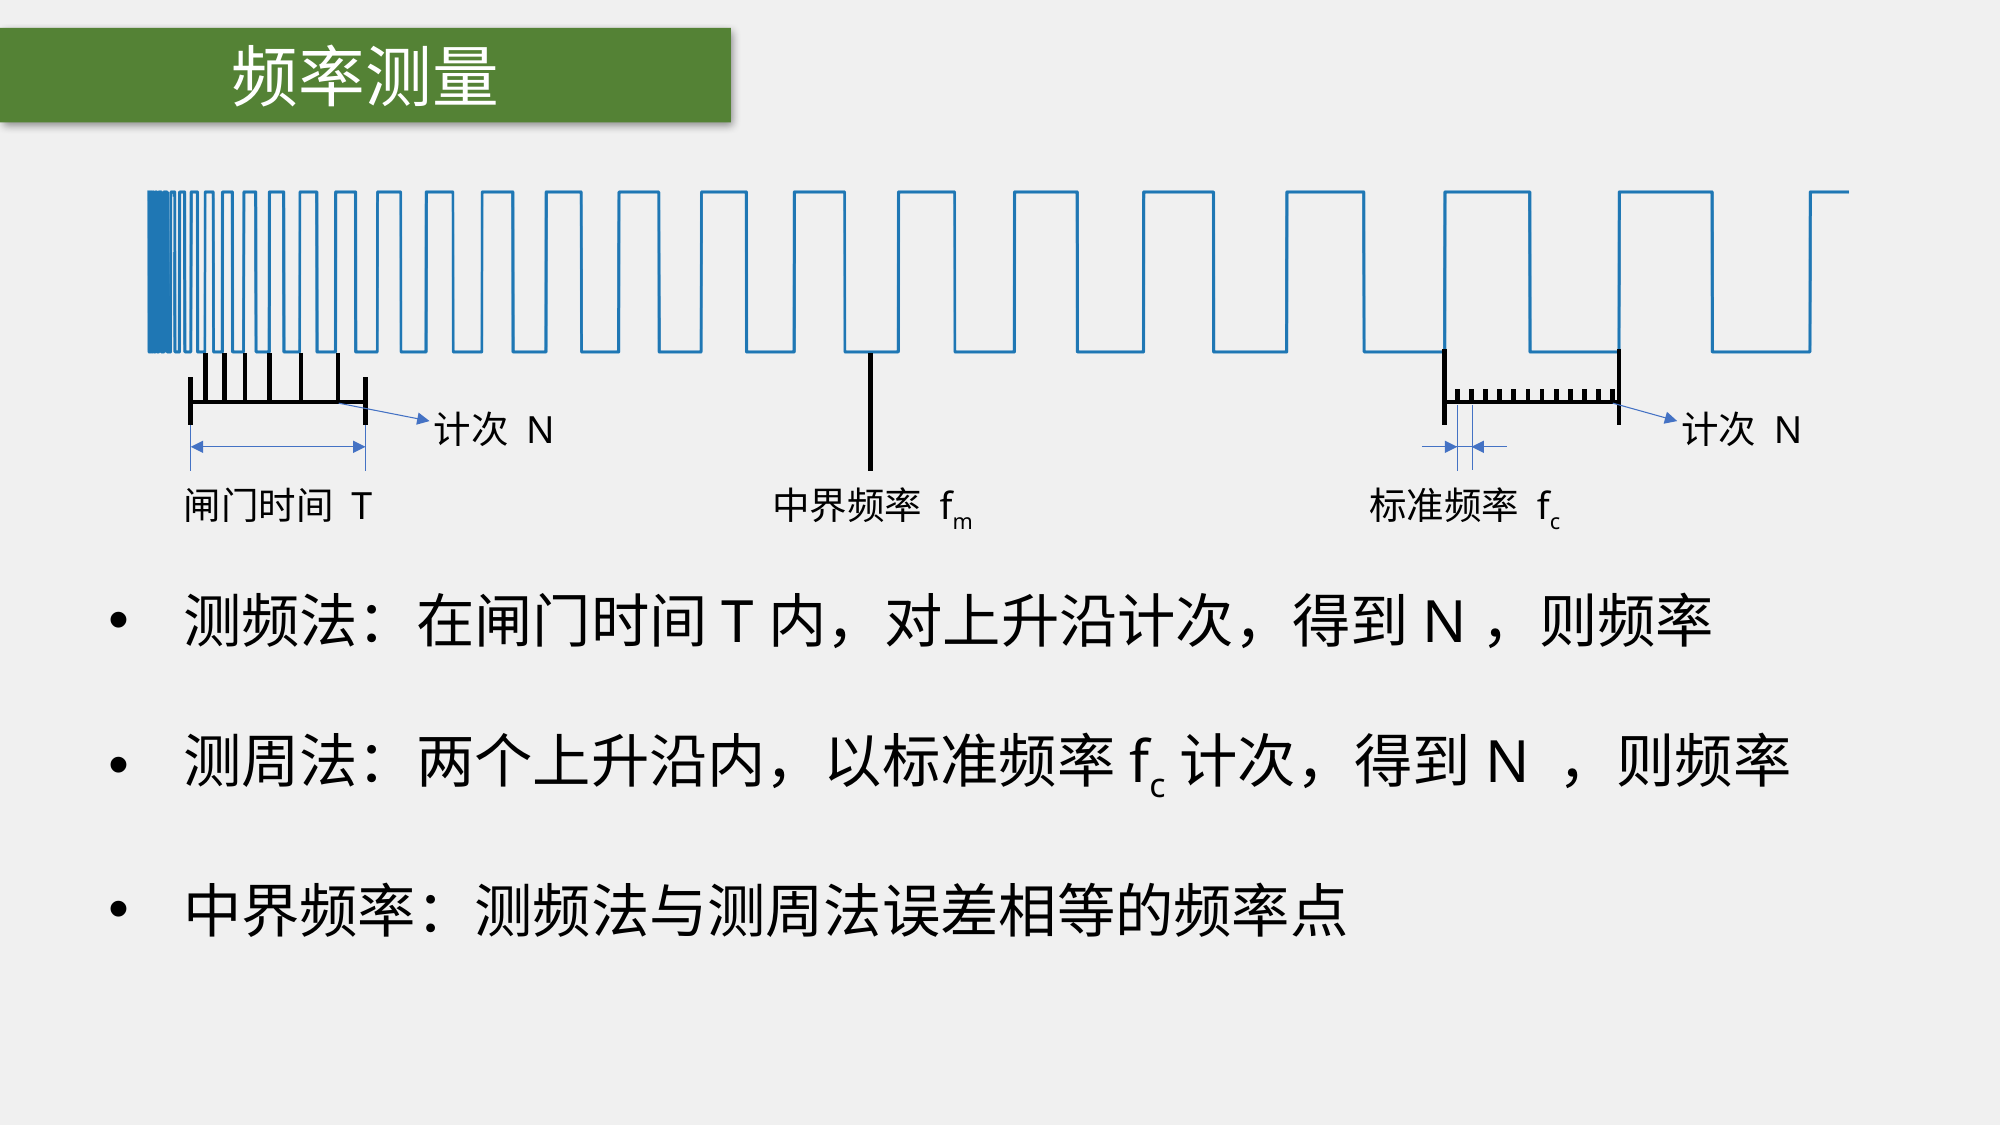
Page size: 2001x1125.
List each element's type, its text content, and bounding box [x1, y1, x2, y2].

text_box 闸门时间 T [150, 475, 406, 535]
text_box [1444, 348, 1619, 425]
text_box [338, 403, 430, 422]
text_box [1612, 403, 1678, 422]
text_box 频率测量 [0, 27, 732, 123]
picture [126, 163, 1874, 381]
text_box 计次 N [400, 398, 589, 459]
text_box 中界频率 fm [744, 475, 1000, 542]
text_box 标准频率 fc [1337, 475, 1593, 542]
text_box 计次 N [1647, 398, 1836, 459]
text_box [190, 352, 366, 425]
